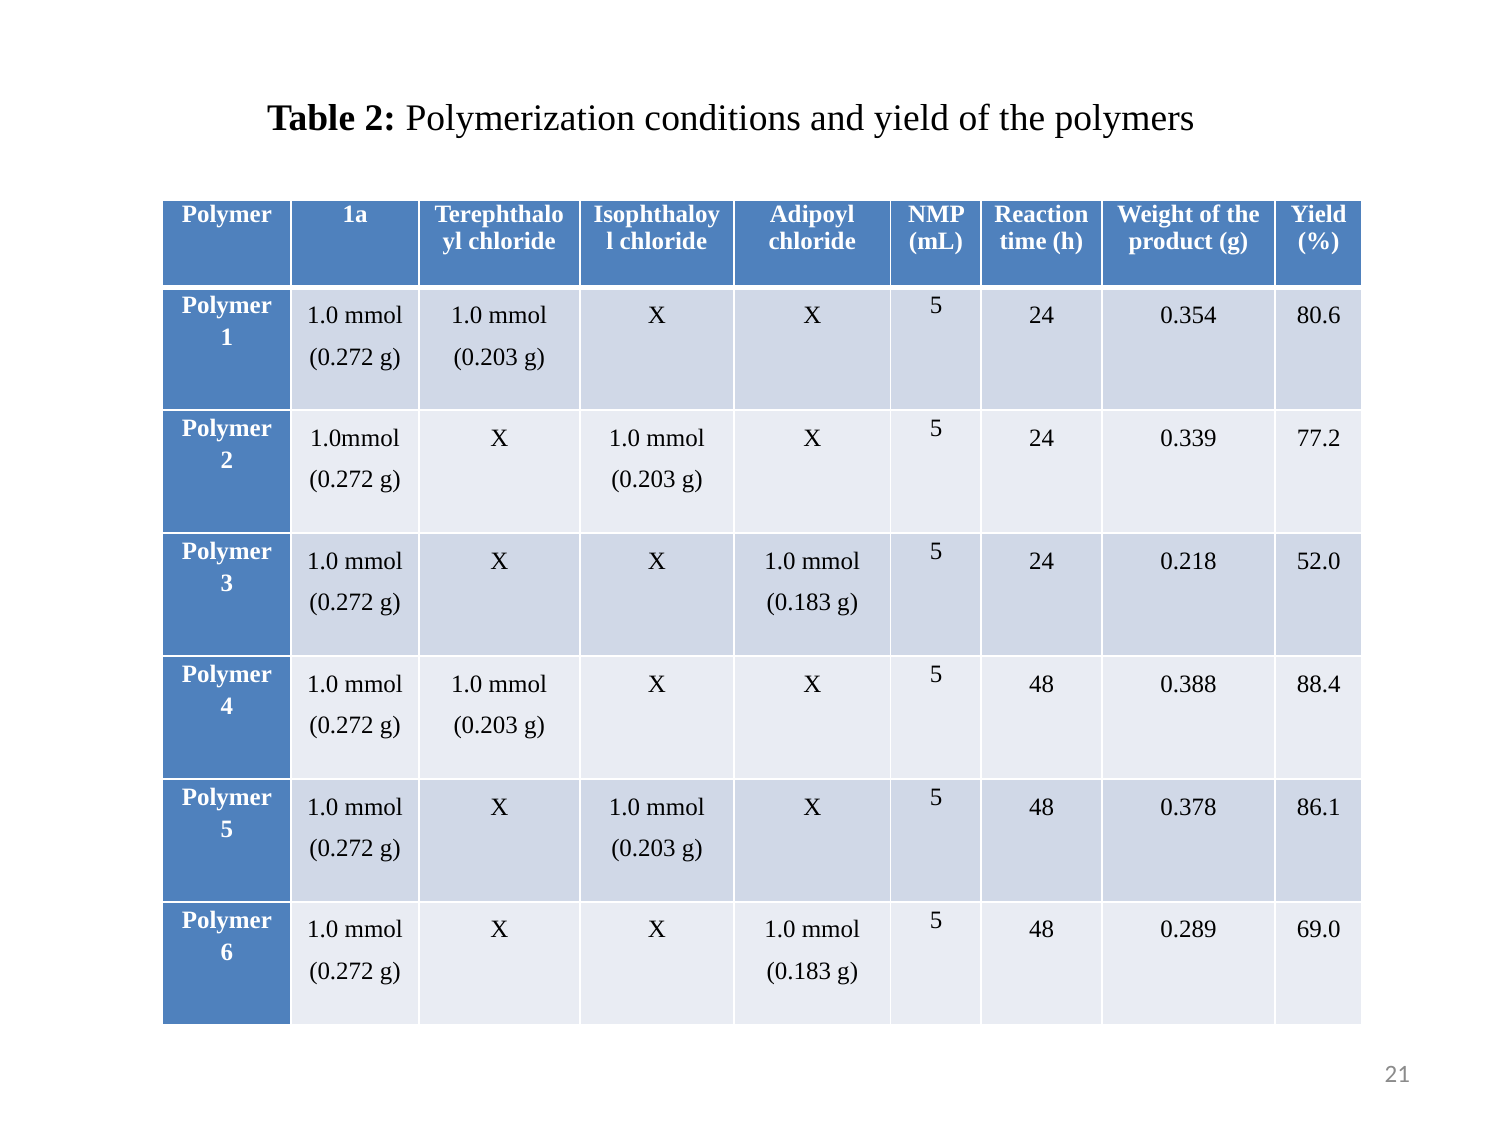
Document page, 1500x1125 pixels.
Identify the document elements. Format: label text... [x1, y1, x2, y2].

table_cell 88.4 [1276, 657, 1361, 778]
table_header Yield (%) [1276, 201, 1361, 285]
table_cell 24 [982, 411, 1101, 532]
table_header Terephthaloyl chloride [420, 201, 579, 285]
table_cell 5 [891, 534, 980, 655]
table_cell 0.218 [1103, 534, 1274, 655]
table_header Adipoyl chloride [735, 201, 890, 285]
table_cell 0.354 [1103, 290, 1274, 409]
table_header Isophthaloyl chloride [581, 201, 733, 285]
table_cell X [735, 780, 890, 901]
table_cell X [420, 411, 579, 532]
table_cell 86.1 [1276, 780, 1361, 901]
table_cell 5 [891, 411, 980, 532]
table_cell 1.0 mmol (0.272 g) [292, 290, 418, 409]
table_cell 1.0 mmol (0.203 g) [420, 290, 579, 409]
table_cell X [420, 780, 579, 901]
table_cell Polymer 3 [163, 534, 290, 655]
table_cell X [735, 290, 890, 409]
table_cell 52.0 [1276, 534, 1361, 655]
table_cell 0.289 [1103, 903, 1274, 1024]
table_cell 24 [982, 534, 1101, 655]
table_cell 1.0 mmol (0.203 g) [581, 780, 733, 901]
table_cell 48 [982, 903, 1101, 1024]
table_cell X [735, 411, 890, 532]
table_cell 1.0 mmol (0.183 g) [735, 534, 890, 655]
table_cell 1.0 mmol (0.272 g) [292, 534, 418, 655]
text_box Table 2: Polymerization conditions and yield of the polymers [174, 85, 1288, 146]
table_cell 1.0mmol (0.272 g) [292, 411, 418, 532]
table_header Reaction time (h) [982, 201, 1101, 285]
table_cell X [420, 534, 579, 655]
table_cell X [581, 534, 733, 655]
table_cell 1.0 mmol (0.272 g) [292, 903, 418, 1024]
table_cell 5 [891, 657, 980, 778]
table_cell X [581, 903, 733, 1024]
table_header NMP (mL) [891, 201, 980, 285]
table_cell X [735, 657, 890, 778]
table_cell X [581, 290, 733, 409]
table_cell 77.2 [1276, 411, 1361, 532]
slide_number 21 [1074, 1042, 1425, 1103]
table_cell 69.0 [1276, 903, 1361, 1024]
table_cell Polymer 4 [163, 657, 290, 778]
table_cell Polymer 6 [163, 903, 290, 1024]
table_cell X [581, 657, 733, 778]
table_cell 80.6 [1276, 290, 1361, 409]
table_header Polymer [163, 201, 290, 285]
table_cell 0.378 [1103, 780, 1274, 901]
table_header 1a [292, 201, 418, 285]
table_cell 1.0 mmol (0.183 g) [735, 903, 890, 1024]
table_cell 0.388 [1103, 657, 1274, 778]
table_cell Polymer 2 [163, 411, 290, 532]
table_cell 5 [891, 780, 980, 901]
table_header Weight of the product (g) [1103, 201, 1274, 285]
table_cell 1.0 mmol (0.203 g) [581, 411, 733, 532]
table_cell 1.0 mmol (0.272 g) [292, 657, 418, 778]
table_cell Polymer 5 [163, 780, 290, 901]
table_cell Polymer 1 [163, 290, 290, 409]
table_cell 1.0 mmol (0.203 g) [420, 657, 579, 778]
table_cell 5 [891, 290, 980, 409]
table_cell 0.339 [1103, 411, 1274, 532]
table_cell X [420, 903, 579, 1024]
table_cell 5 [891, 903, 980, 1024]
table_cell 24 [982, 290, 1101, 409]
table_cell 48 [982, 657, 1101, 778]
table_cell 48 [982, 780, 1101, 901]
table_cell 1.0 mmol (0.272 g) [292, 780, 418, 901]
